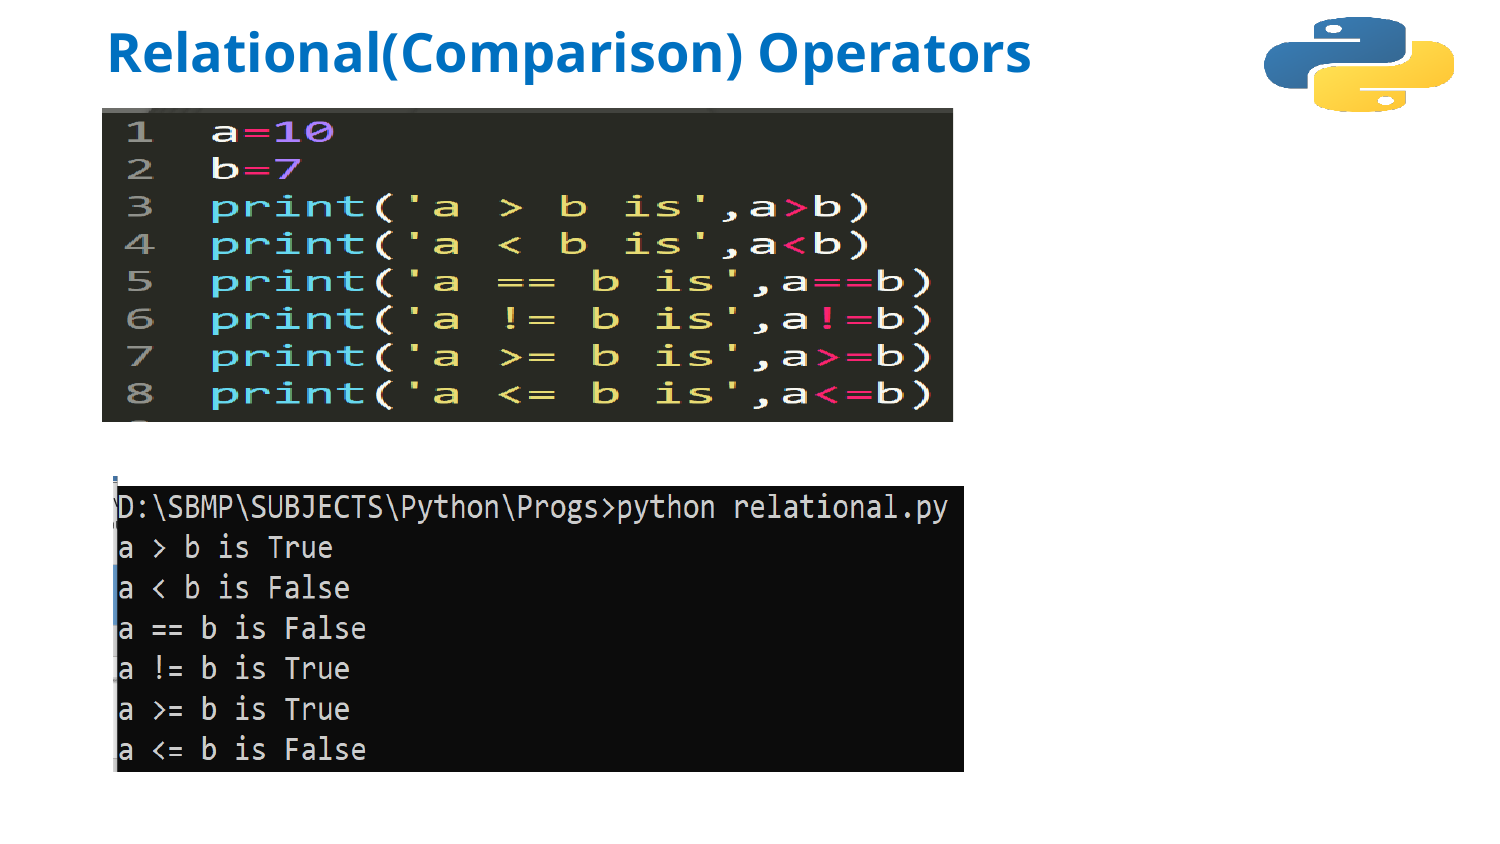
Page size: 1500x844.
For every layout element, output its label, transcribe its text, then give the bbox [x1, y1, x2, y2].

text_box Relational(Comparison) Operators [91, 2, 1233, 132]
picture [1263, 16, 1454, 112]
picture [101, 108, 954, 423]
picture [112, 476, 965, 772]
